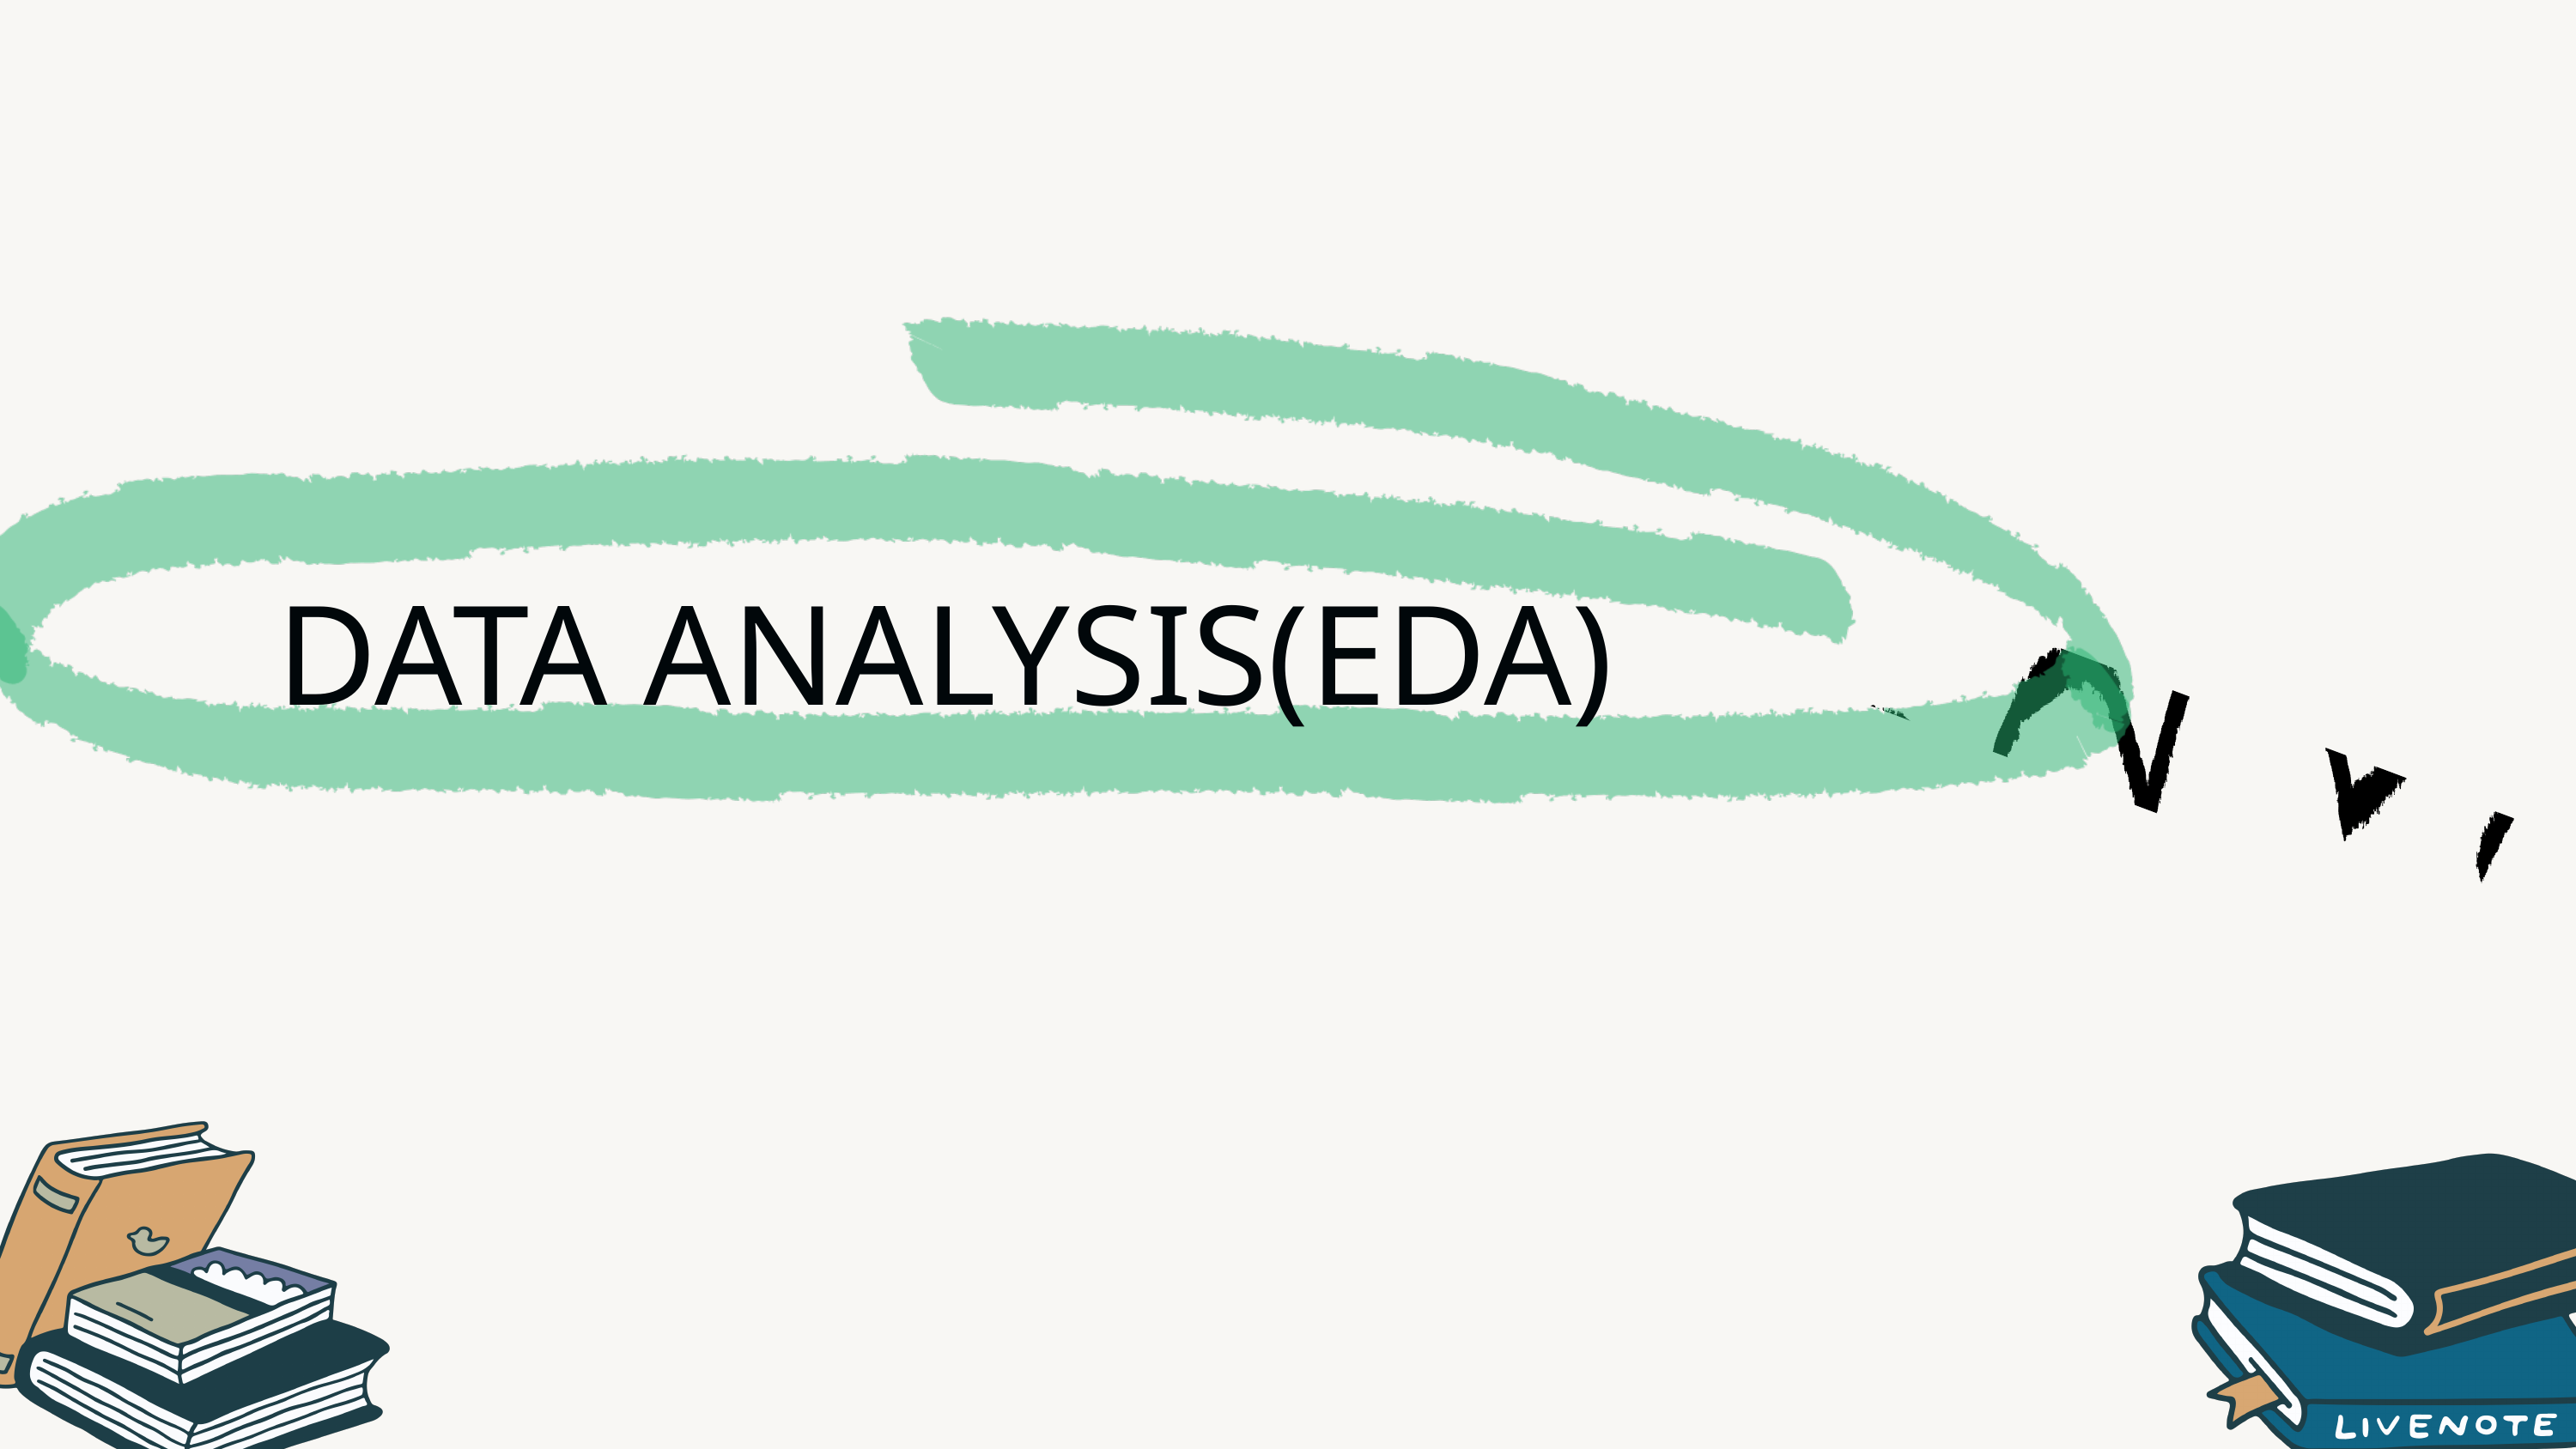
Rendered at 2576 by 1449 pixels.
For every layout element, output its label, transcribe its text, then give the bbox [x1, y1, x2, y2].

text_box [0, 1121, 391, 1449]
text_box DATA ANALYSIS(EDA) [70, 539, 1821, 733]
text_box [2133, 677, 2540, 941]
text_box [2190, 1152, 2576, 1449]
text_box [0, 316, 2138, 804]
